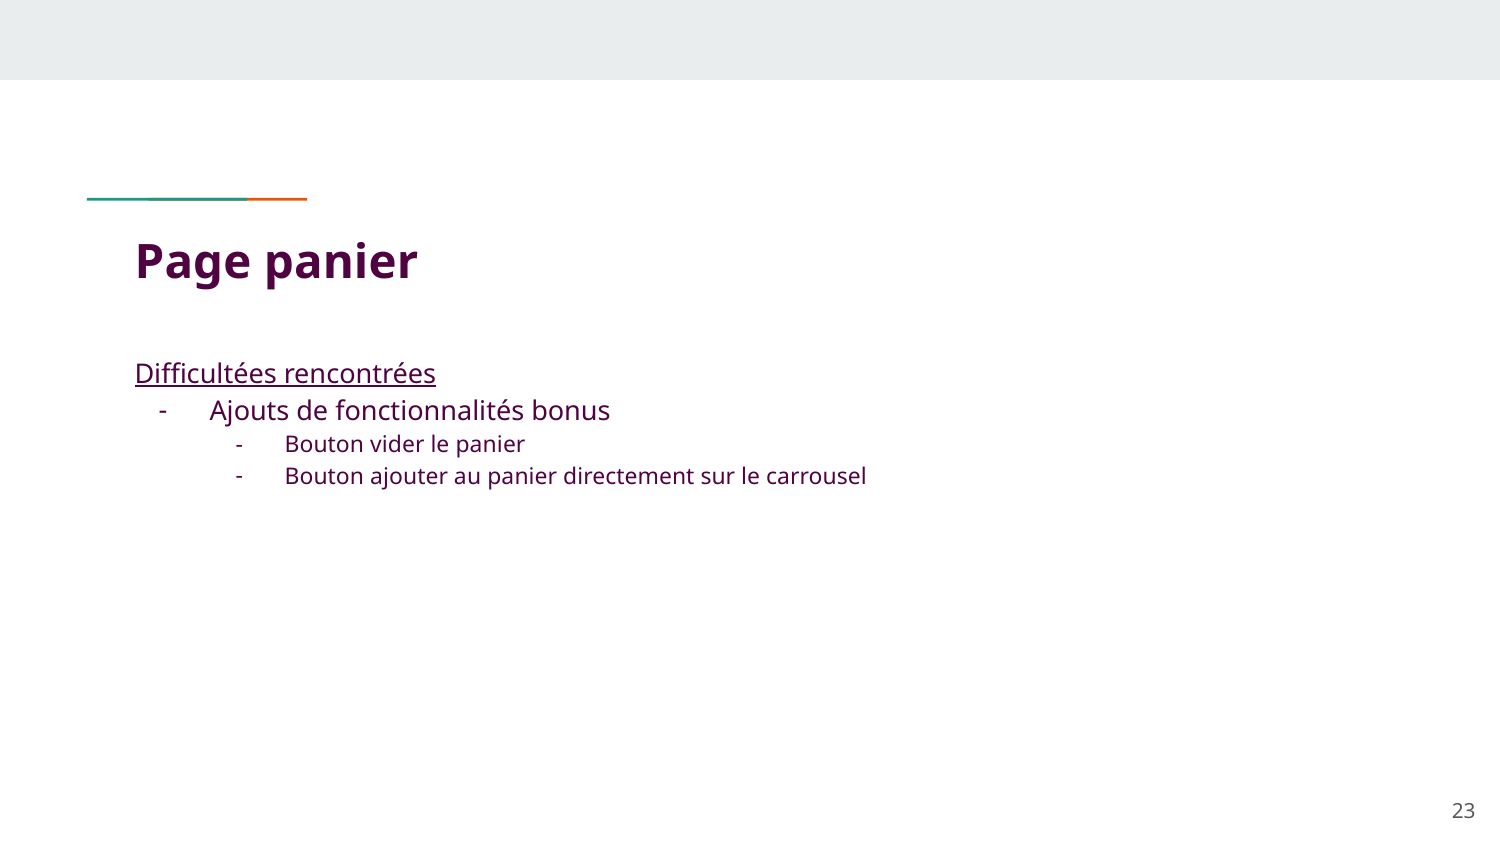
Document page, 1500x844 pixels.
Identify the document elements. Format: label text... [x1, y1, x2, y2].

list Difficultées rencontrées Ajouts de fonctionnalités bonus Bouton vider le panier Bouton ajouter au panier directement sur le carrousel [119, 341, 1381, 712]
title Page panier [119, 216, 1381, 305]
slide_number ‹#› [1400, 779, 1491, 844]
